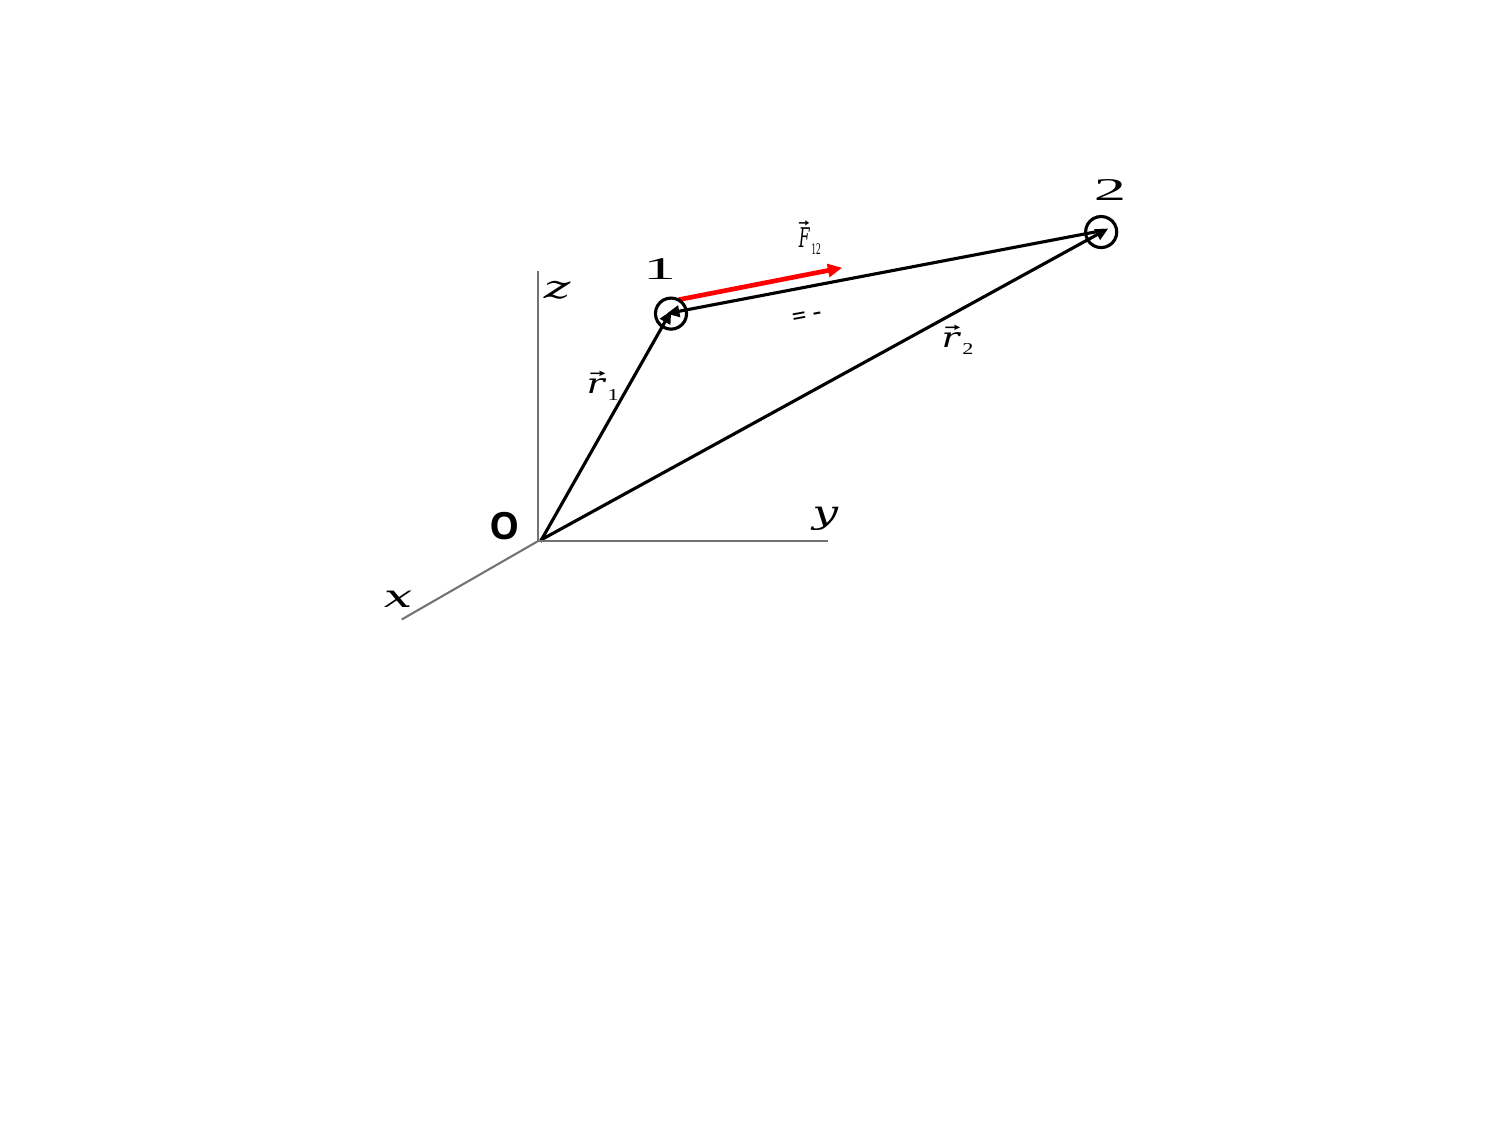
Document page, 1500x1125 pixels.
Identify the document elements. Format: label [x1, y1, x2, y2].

text_box [380, 172, 1127, 620]
